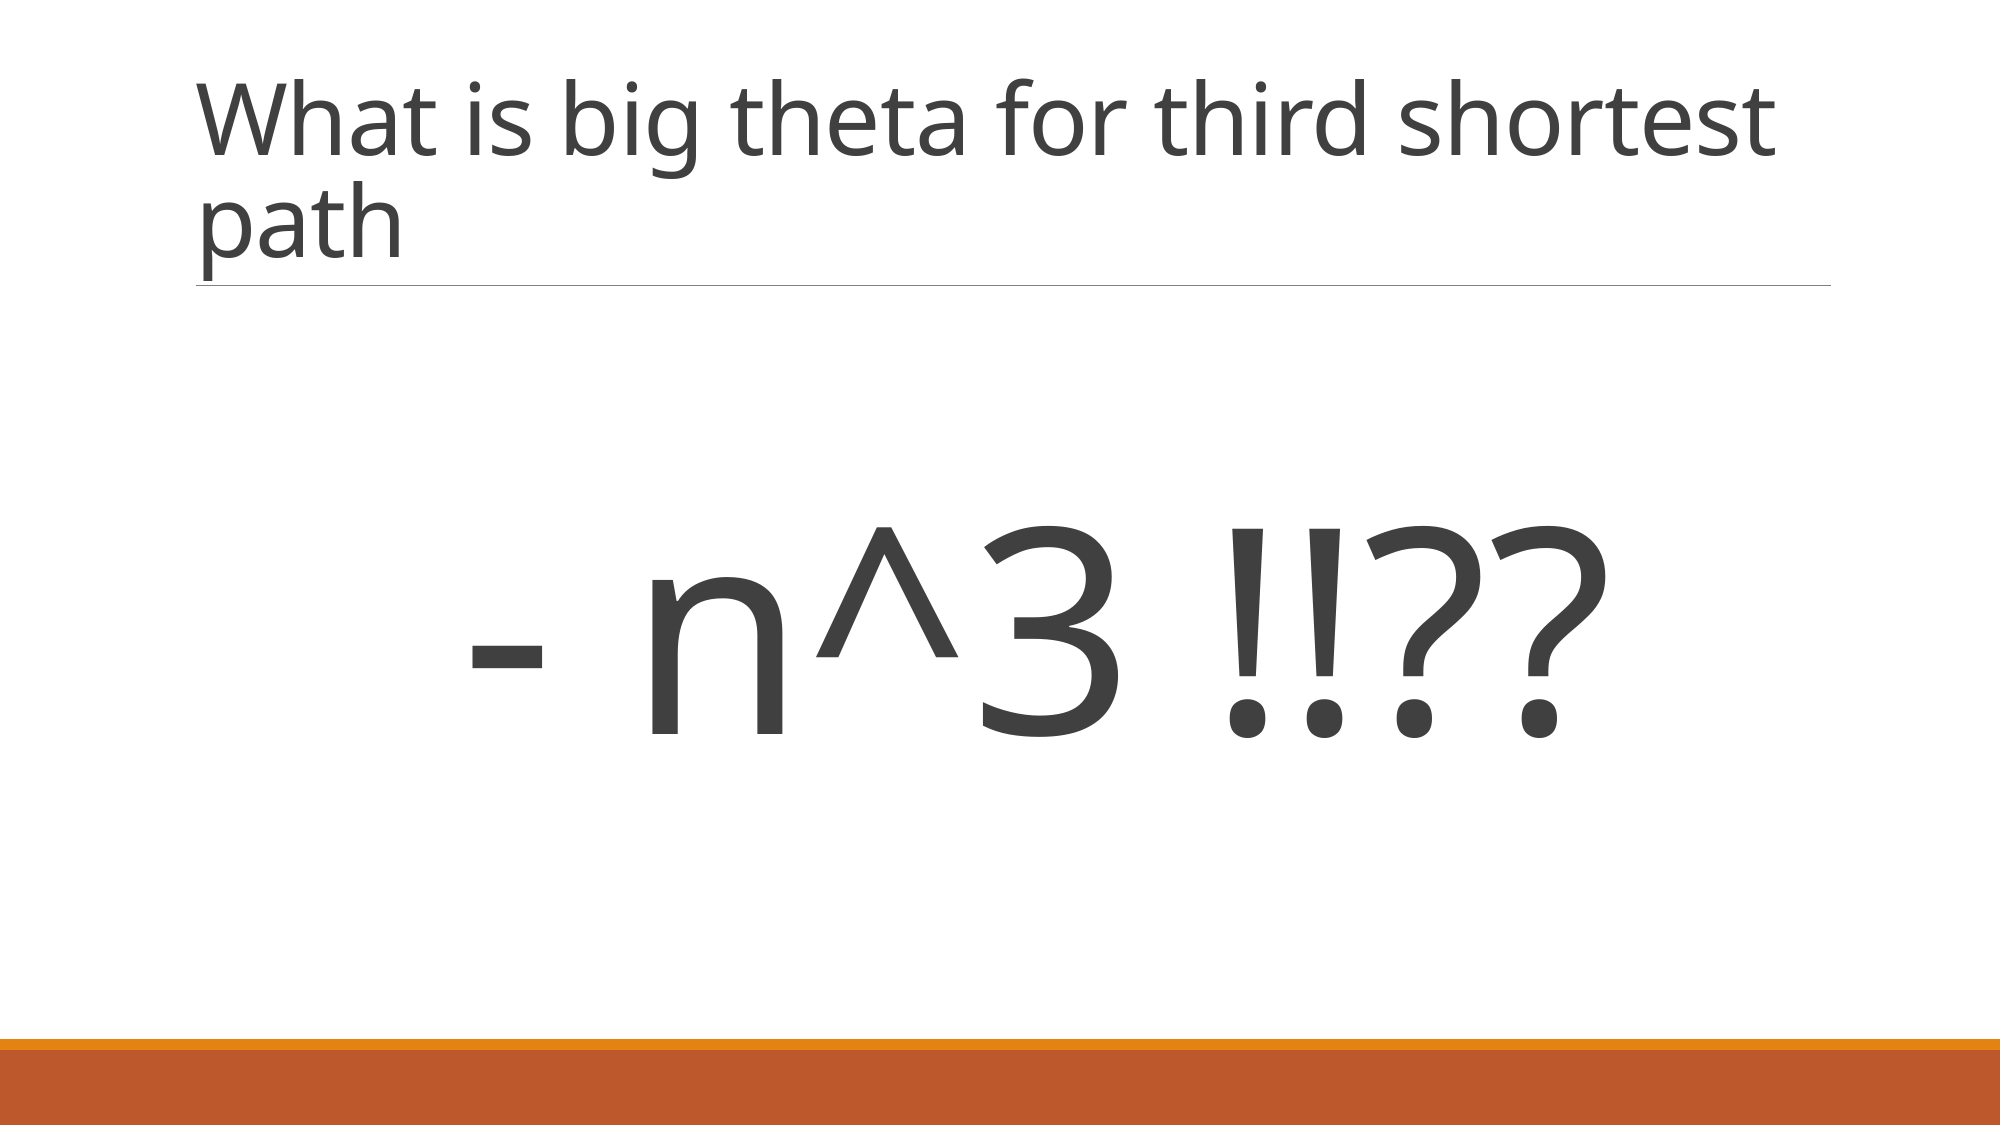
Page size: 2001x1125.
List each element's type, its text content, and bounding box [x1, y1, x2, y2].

title What is big theta for third shortest path [180, 47, 1830, 285]
list - n^3 !!?? [180, 478, 1830, 963]
